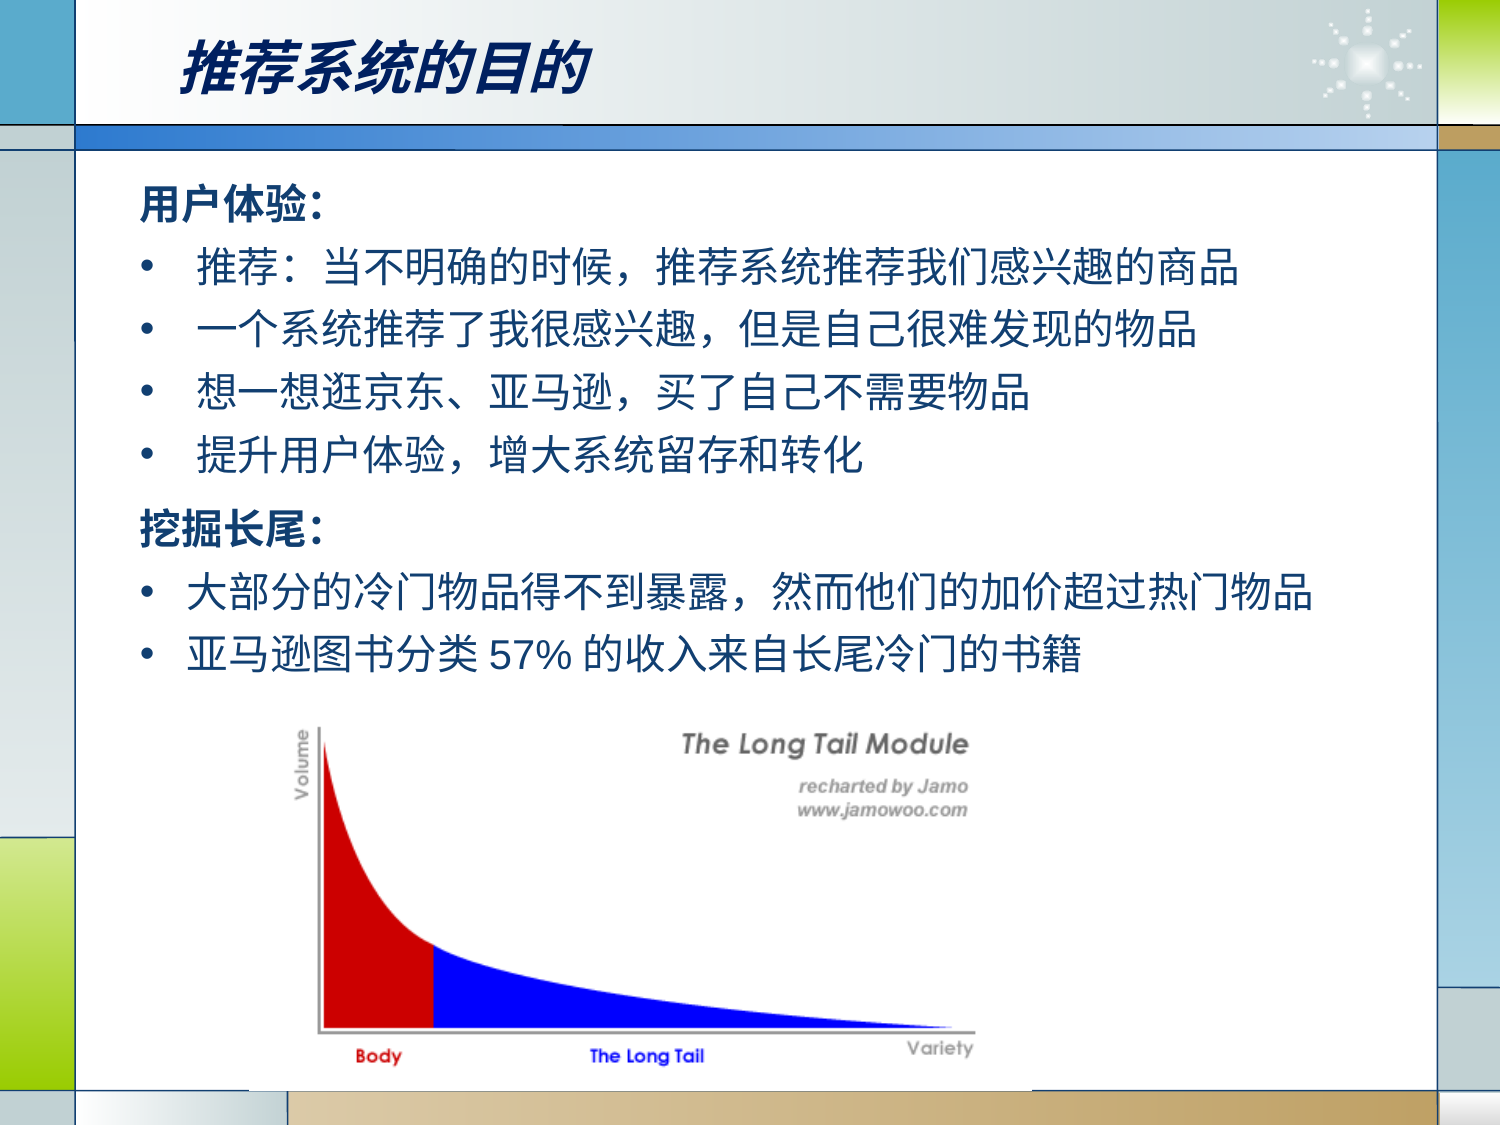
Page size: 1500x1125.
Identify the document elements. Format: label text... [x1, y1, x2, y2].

text_box 挖掘长尾： 大部分的冷门物品得不到暴露，然而他们的加价超过热门物品 亚马逊图书分类57%的收入来自长尾冷门的书籍 [125, 495, 1363, 686]
text_box 用户体验： 推荐：当不明确的时候，推荐系统推荐我们感兴趣的商品 一个系统推荐了我很感兴趣，但是自己很难发现的物品 想一想逛京东、亚马逊，买了自己不需要物品 提升用户体验，增大系统留存和转化 [125, 170, 1363, 486]
picture [249, 699, 1032, 1091]
title 推荐系统的目的 [162, 19, 1263, 113]
